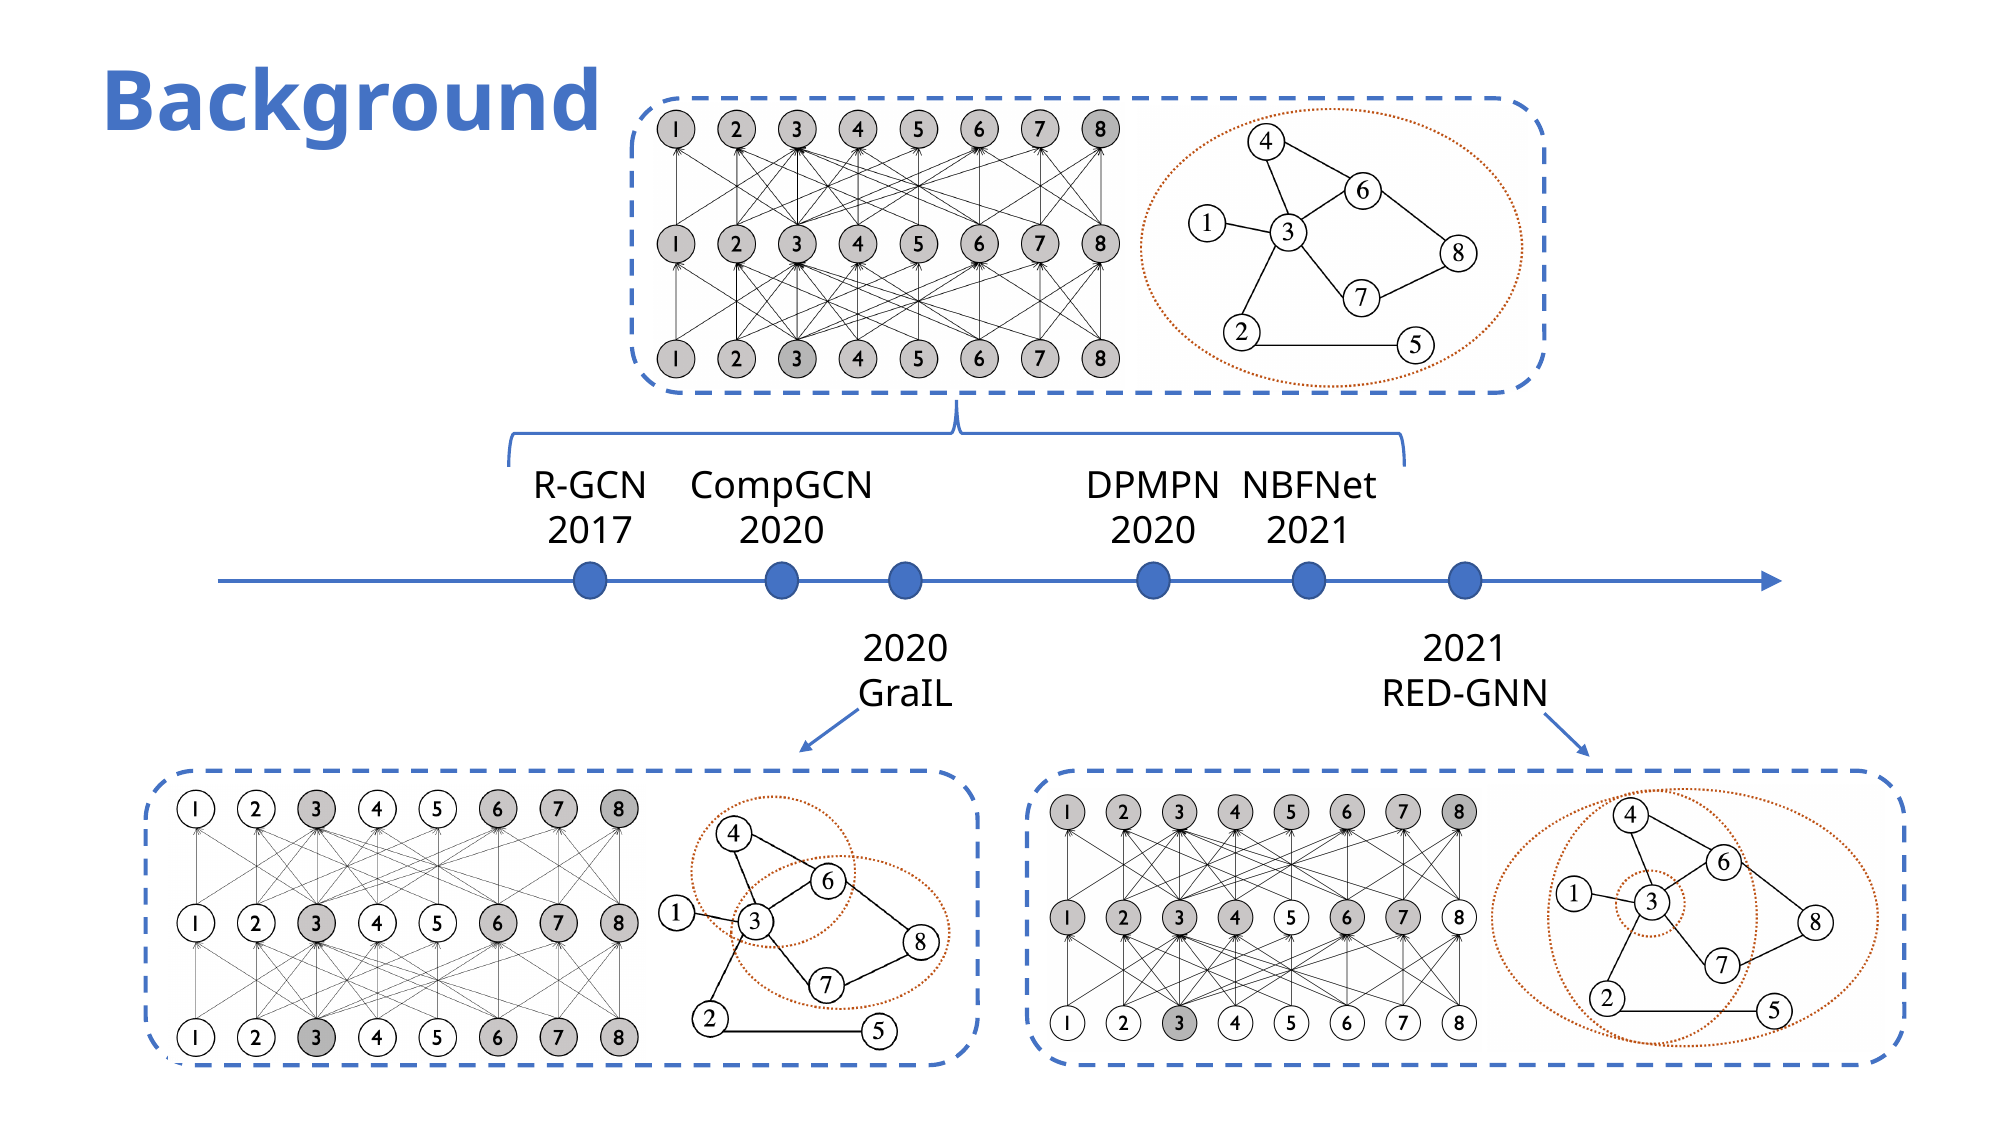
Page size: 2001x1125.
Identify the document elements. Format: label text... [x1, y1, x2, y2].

text_box R-GCN 2017 [517, 467, 663, 559]
picture [653, 102, 1125, 389]
picture [168, 784, 646, 1063]
text_box [1447, 561, 1483, 580]
picture [1047, 788, 1482, 1052]
text_box [630, 105, 653, 386]
text_box [888, 561, 923, 580]
text_box [888, 582, 923, 600]
text_box 2020 GraIL [842, 617, 968, 722]
text_box [764, 582, 799, 600]
picture [1487, 784, 1885, 1052]
text_box [508, 399, 1405, 467]
picture [1137, 105, 1528, 392]
text_box 2021 RED-GNN [1366, 617, 1564, 722]
text_box CompGCN 2020 [675, 467, 889, 559]
text_box [1291, 582, 1327, 600]
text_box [799, 708, 859, 753]
text_box [1136, 561, 1171, 580]
text_box [1026, 769, 1906, 1067]
title Background [85, 0, 1815, 208]
text_box NBFNet 2021 [1236, 467, 1392, 559]
picture [651, 791, 956, 1055]
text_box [1544, 713, 1590, 757]
text_box [764, 561, 800, 580]
text_box [144, 769, 979, 1067]
text_box [572, 582, 608, 600]
text_box [572, 561, 608, 580]
text_box [1291, 561, 1327, 580]
text_box DPMPN 2020 [1070, 467, 1236, 559]
text_box [1528, 109, 1546, 382]
text_box [1447, 582, 1483, 600]
text_box [1136, 582, 1171, 600]
text_box [660, 97, 1522, 394]
